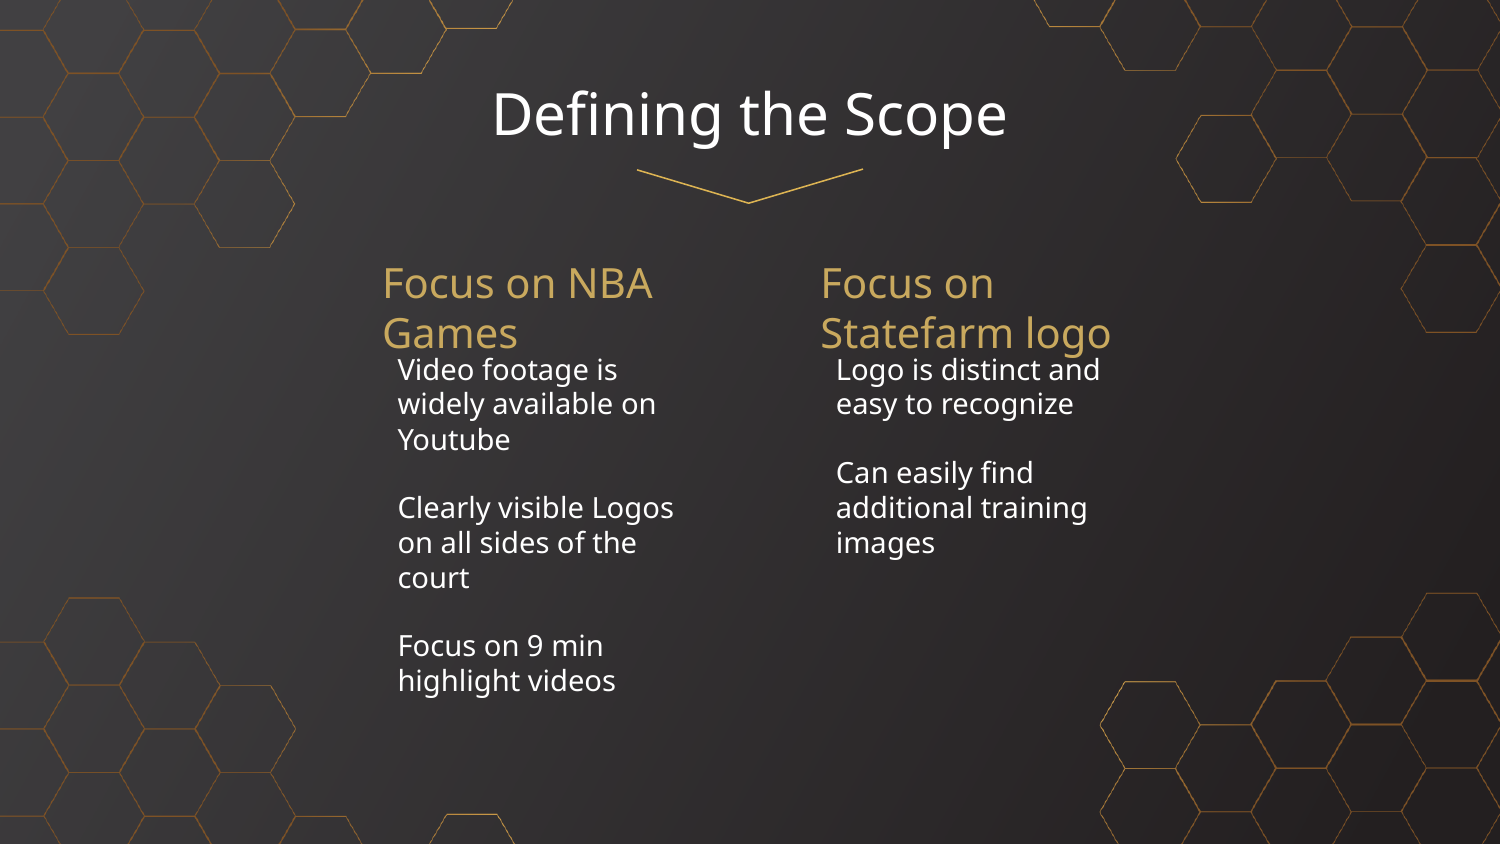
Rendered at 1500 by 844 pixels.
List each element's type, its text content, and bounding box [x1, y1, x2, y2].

title Defining the Scope [383, 61, 1117, 156]
title Focus on NBA Games [367, 241, 736, 336]
subtitle Logo is distinct and easy to recognize Can easily find additional training images [820, 335, 1134, 702]
text_box [637, 169, 864, 204]
subtitle Video footage is widely available on Youtube Clearly visible Logos on all sides of the court Focus on 9 min highlight videos [382, 335, 696, 658]
picture [0, 0, 1500, 844]
title Focus on Statefarm logo [805, 241, 1175, 336]
